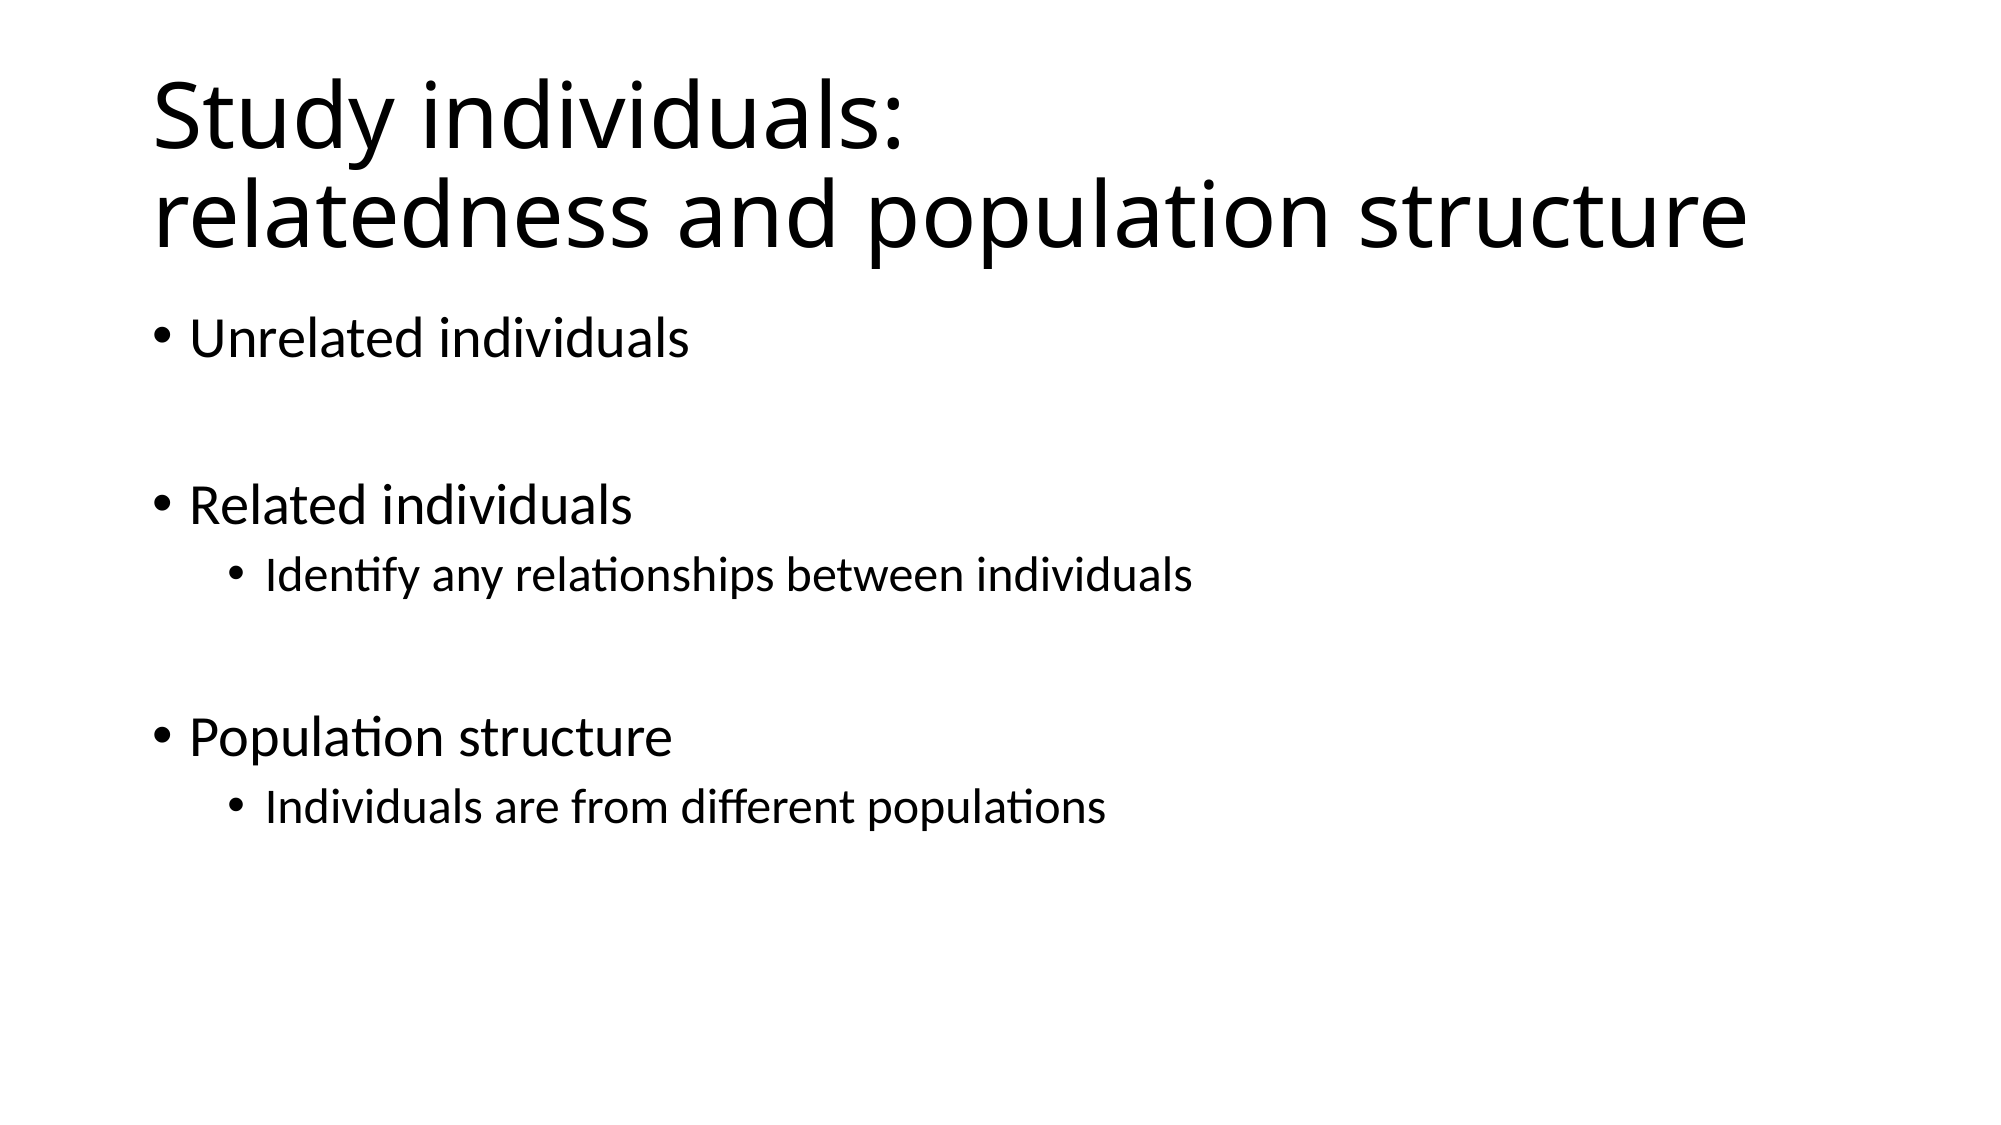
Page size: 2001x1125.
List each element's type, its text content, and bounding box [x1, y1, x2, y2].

title Study individuals: relatedness and population structure [137, 59, 1863, 278]
list Unrelated individuals Related individuals Identify any relationships between individuals Population structure Individuals are from different populations [137, 299, 1863, 1014]
